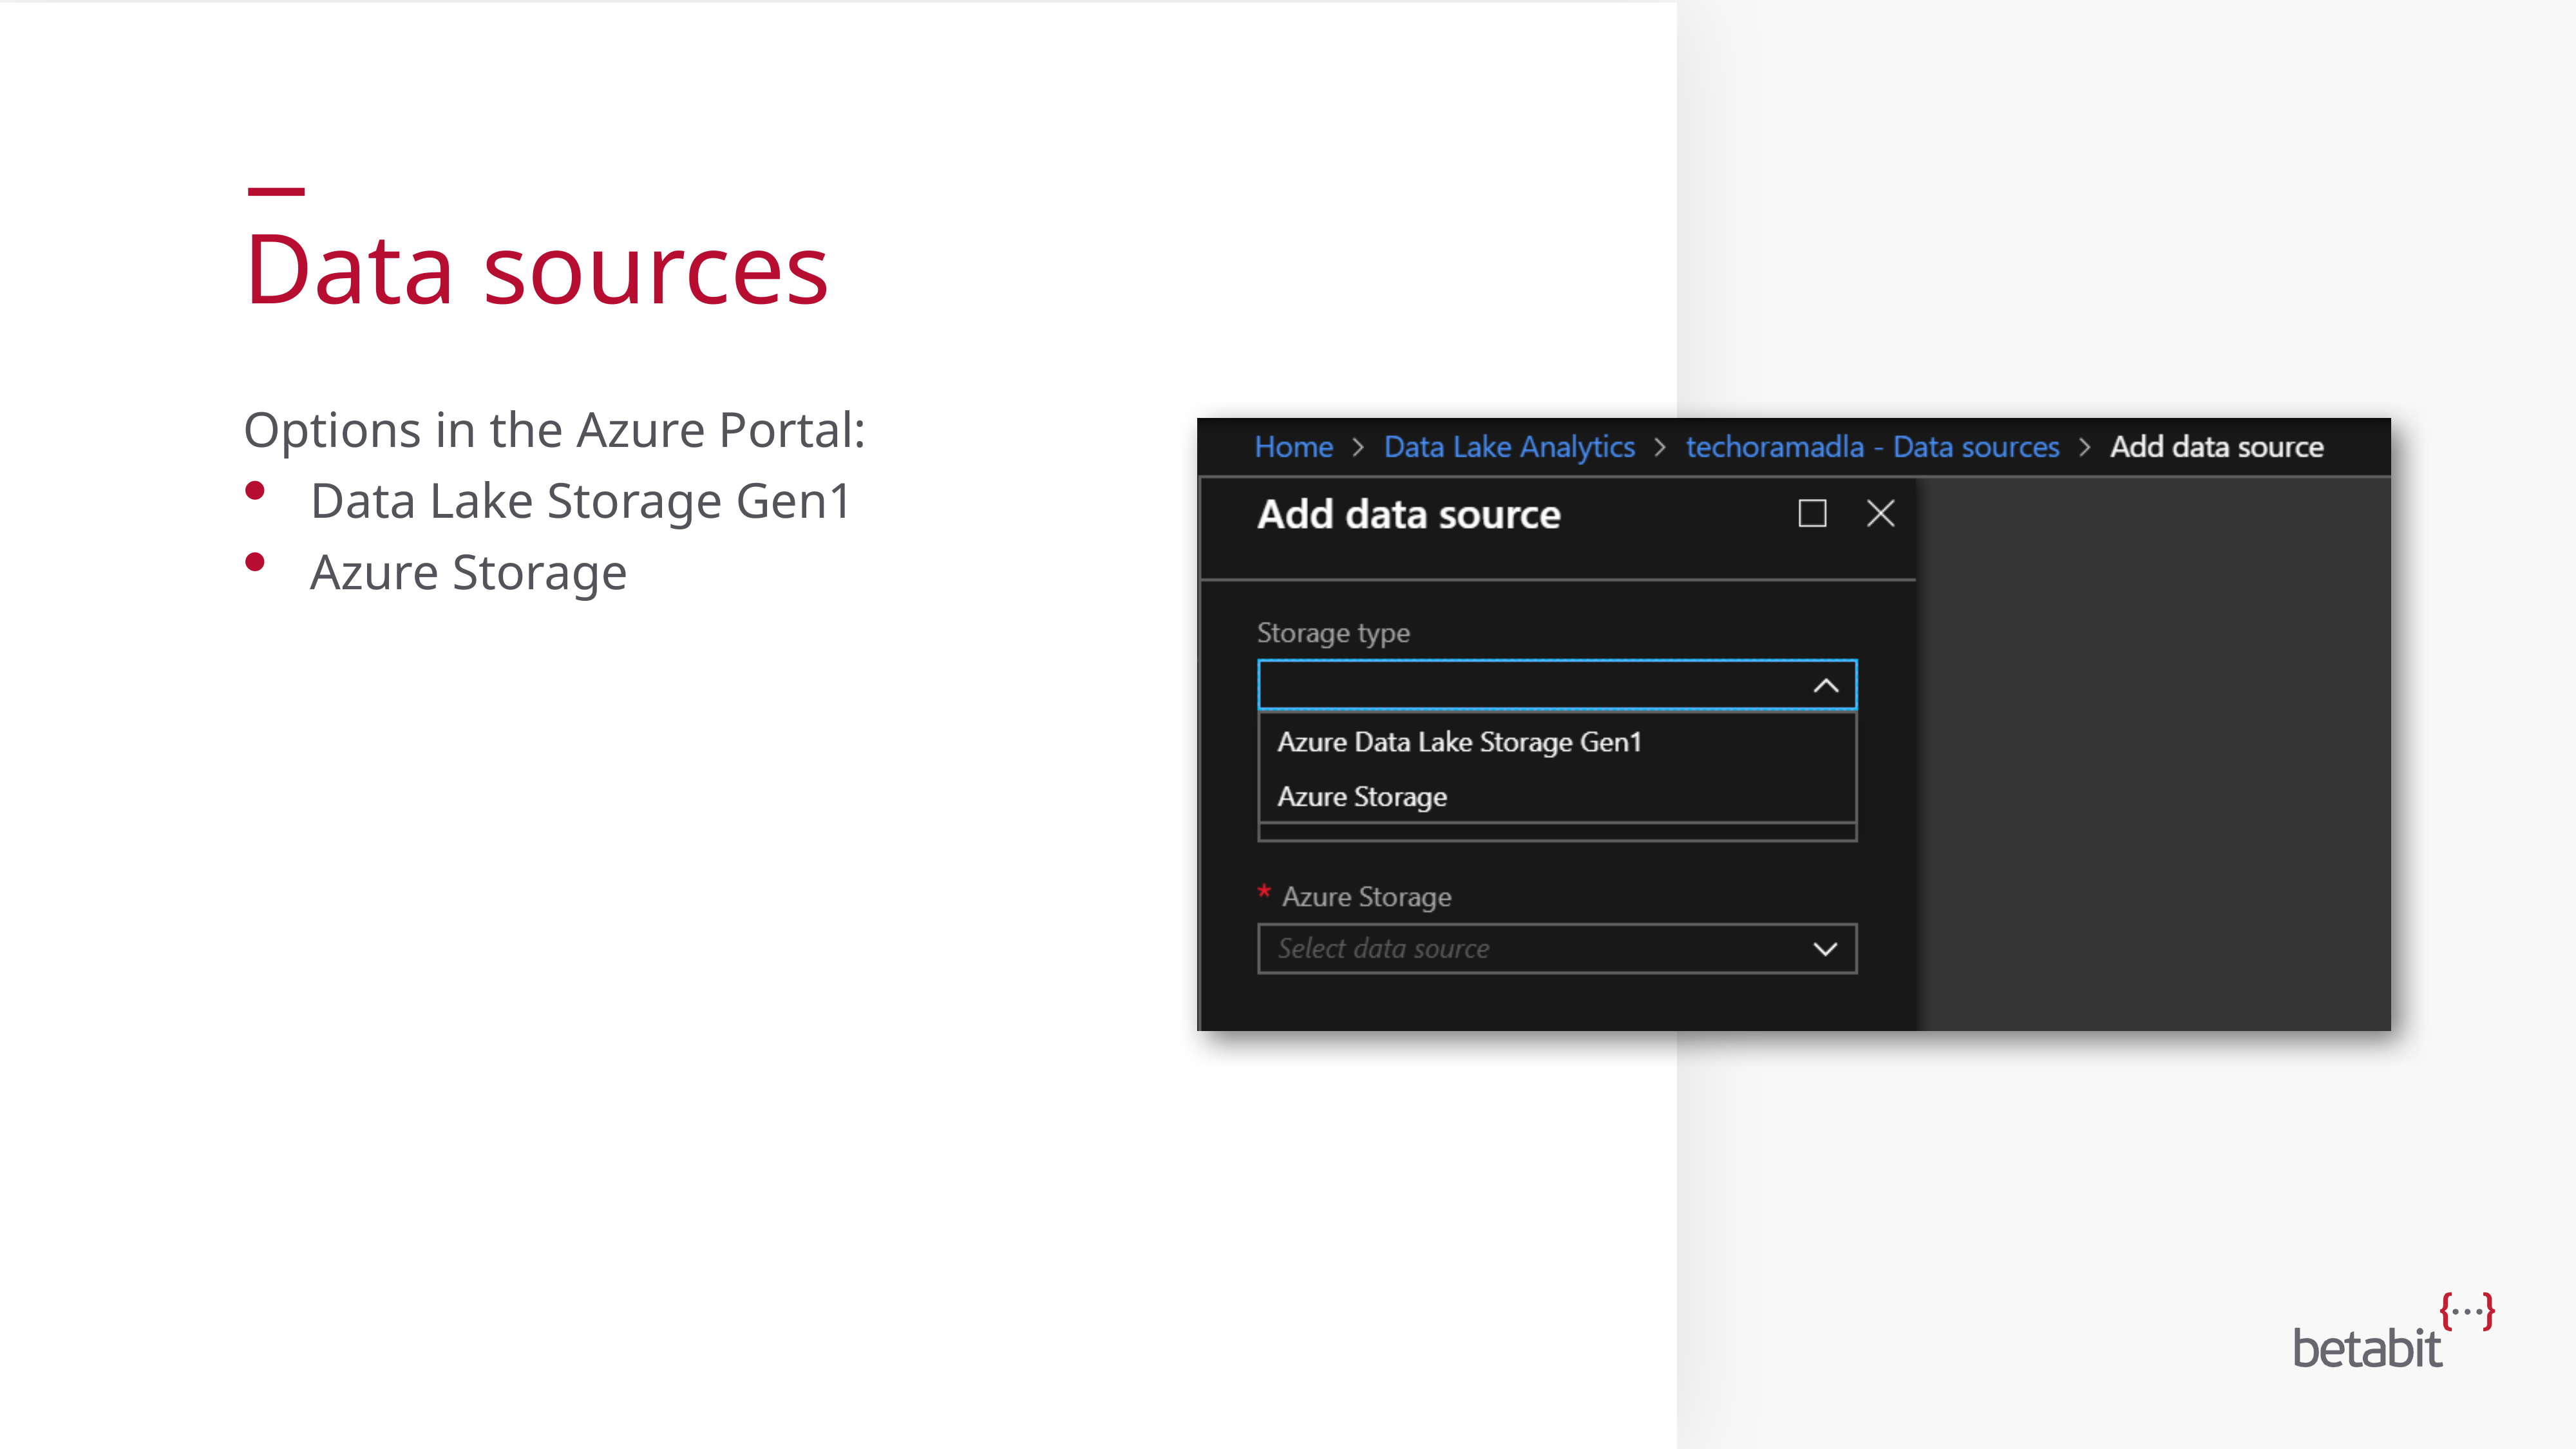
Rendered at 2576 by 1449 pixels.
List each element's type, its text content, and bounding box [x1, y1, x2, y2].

title Data sources [232, 196, 1510, 370]
list Options in the Azure Portal: Data Lake Storage Gen1 Azure Storage [232, 388, 1510, 1310]
picture [1197, 417, 2392, 1031]
picture [2280, 1227, 2509, 1375]
